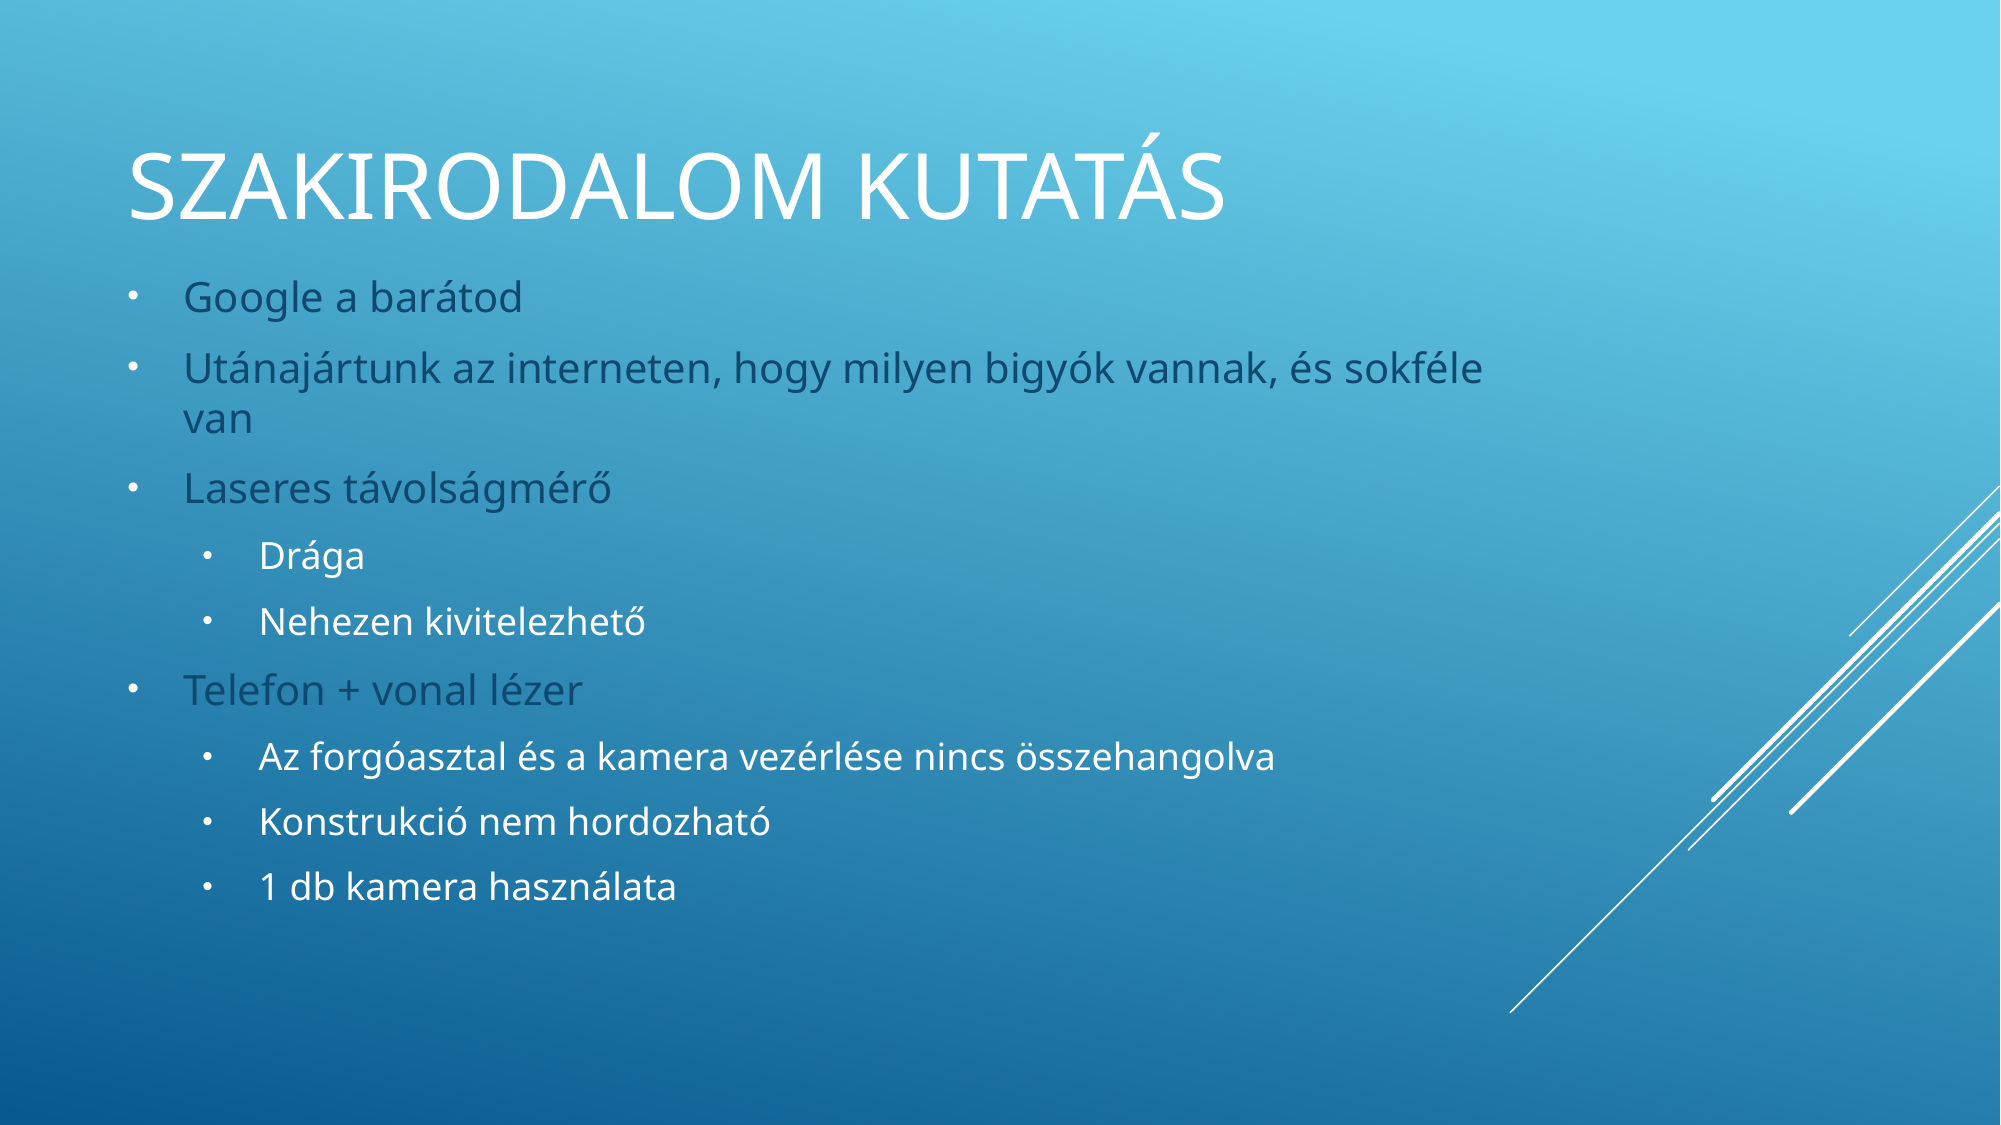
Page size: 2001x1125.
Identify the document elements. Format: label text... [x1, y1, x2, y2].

list Google a barátod Utánajártunk az interneten, hogy milyen bigyók vannak, és sokféle van Laseres távolságmérő Drága Nehezen kivitelezhető Telefon + vonal lézer Az forgóasztal és a kamera vezérlése nincs összehangolva Konstrukció nem hordozható 1 db kamera használata [112, 262, 1513, 984]
title Szakirodalom Kutatás [112, 112, 1763, 254]
